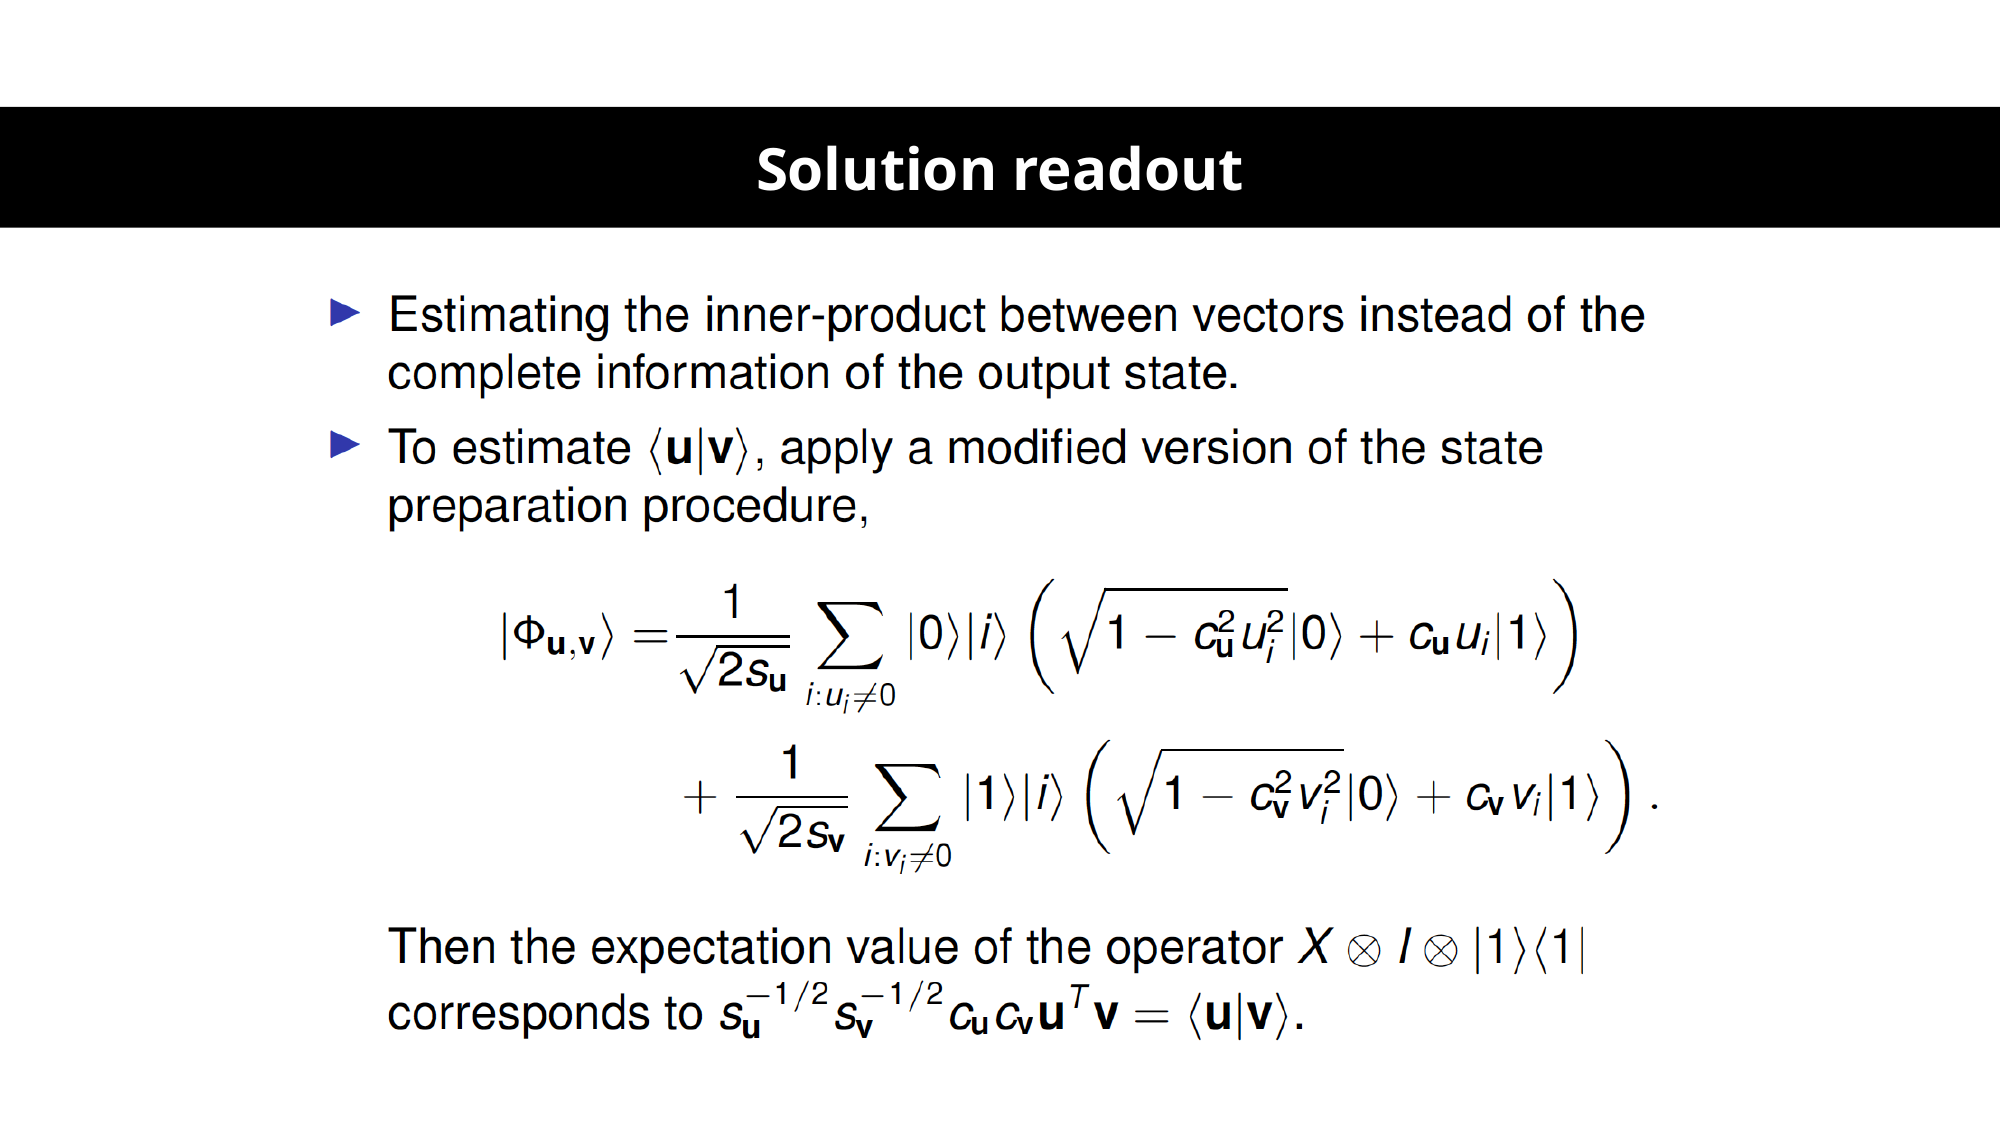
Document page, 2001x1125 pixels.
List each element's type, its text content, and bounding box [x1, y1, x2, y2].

picture [304, 267, 1695, 1085]
text_box [0, 106, 2000, 229]
title Solution readout [80, 145, 1920, 268]
